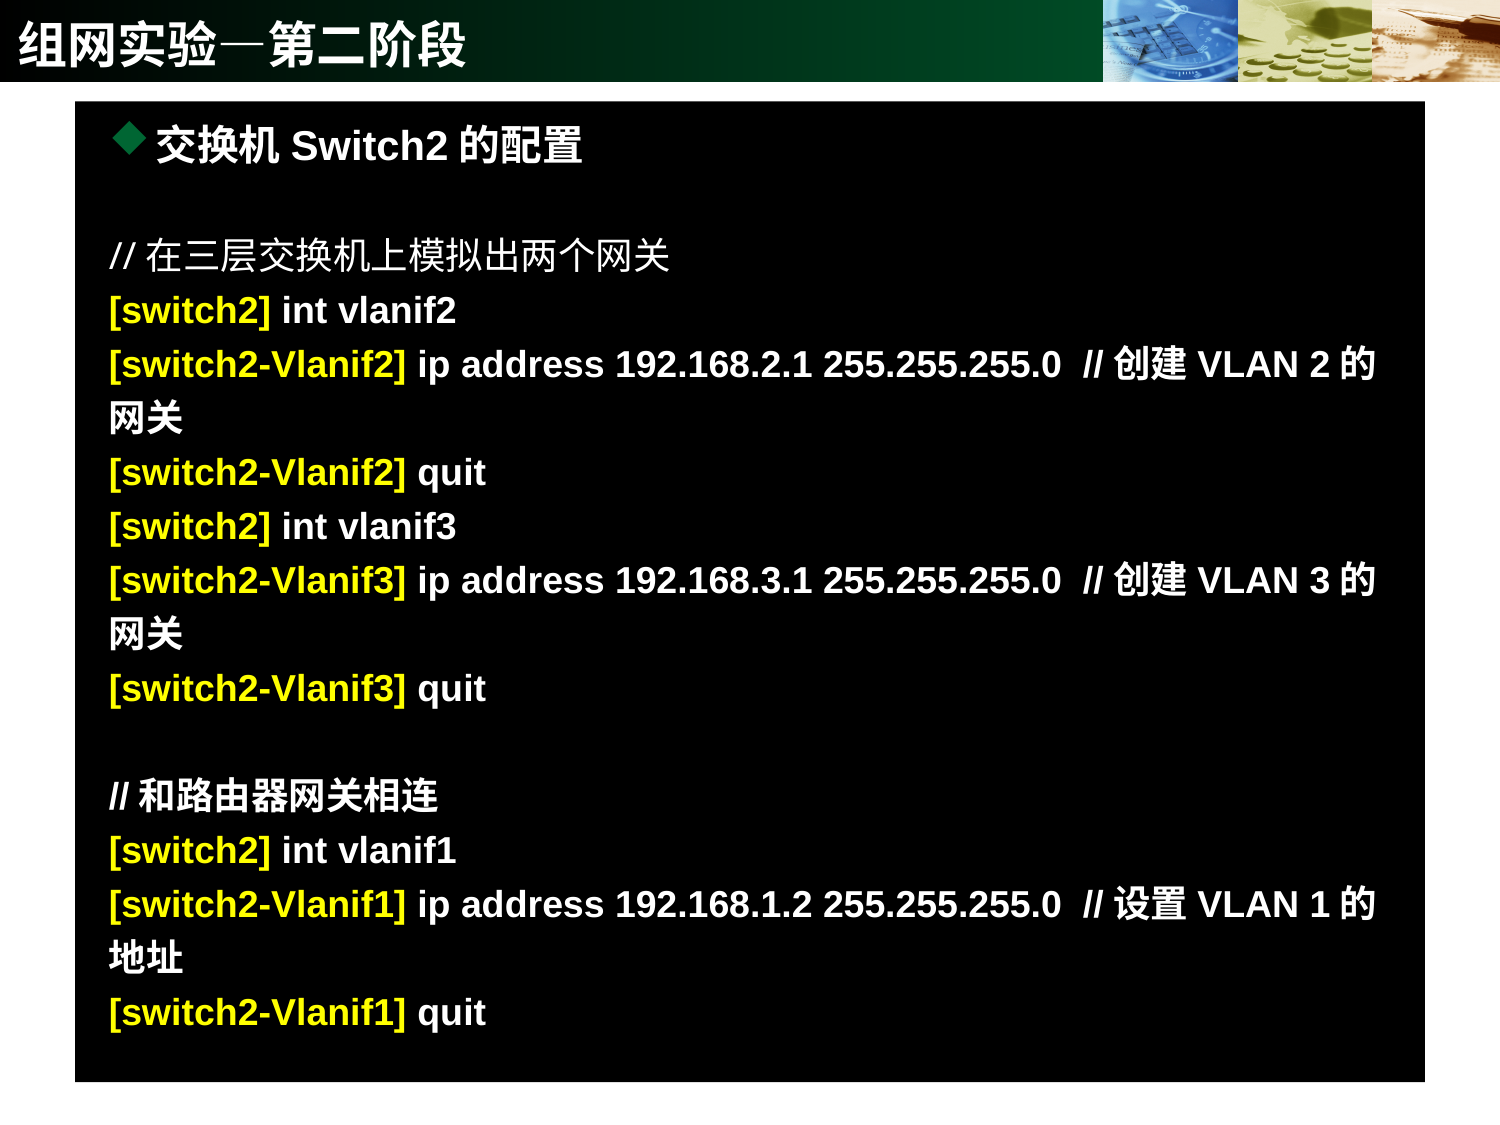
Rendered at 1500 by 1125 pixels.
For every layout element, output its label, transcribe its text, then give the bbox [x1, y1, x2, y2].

title 组网实验—第二阶段 [2, 14, 1022, 74]
footer [950, 1022, 1426, 1099]
picture [1103, 0, 1500, 82]
list 交换机Switch2的配置 //在三层交换机上模拟出两个网关 [switch2] int vlanif2 [switch2-Vlanif2] ip address 192.168.2.1 255.255.255.0 //创建VLAN 2的网关 [switch2-Vlanif2] quit [switch2] int vlanif3 [switch2-Vlanif3] ip address 192.168.3.1 255.255.255.0 //创建VLAN 3的网关 [switch2-Vlanif3] quit //和路由器网关相连 [switch2] int vlanif1 [switch2-Vlanif1] ip address 192.168.1.2 255.255.255.0 //设置VLAN 1的地址 [switch2-Vlanif1] quit [75, 101, 1425, 1083]
slide_number [74, 1023, 426, 1100]
